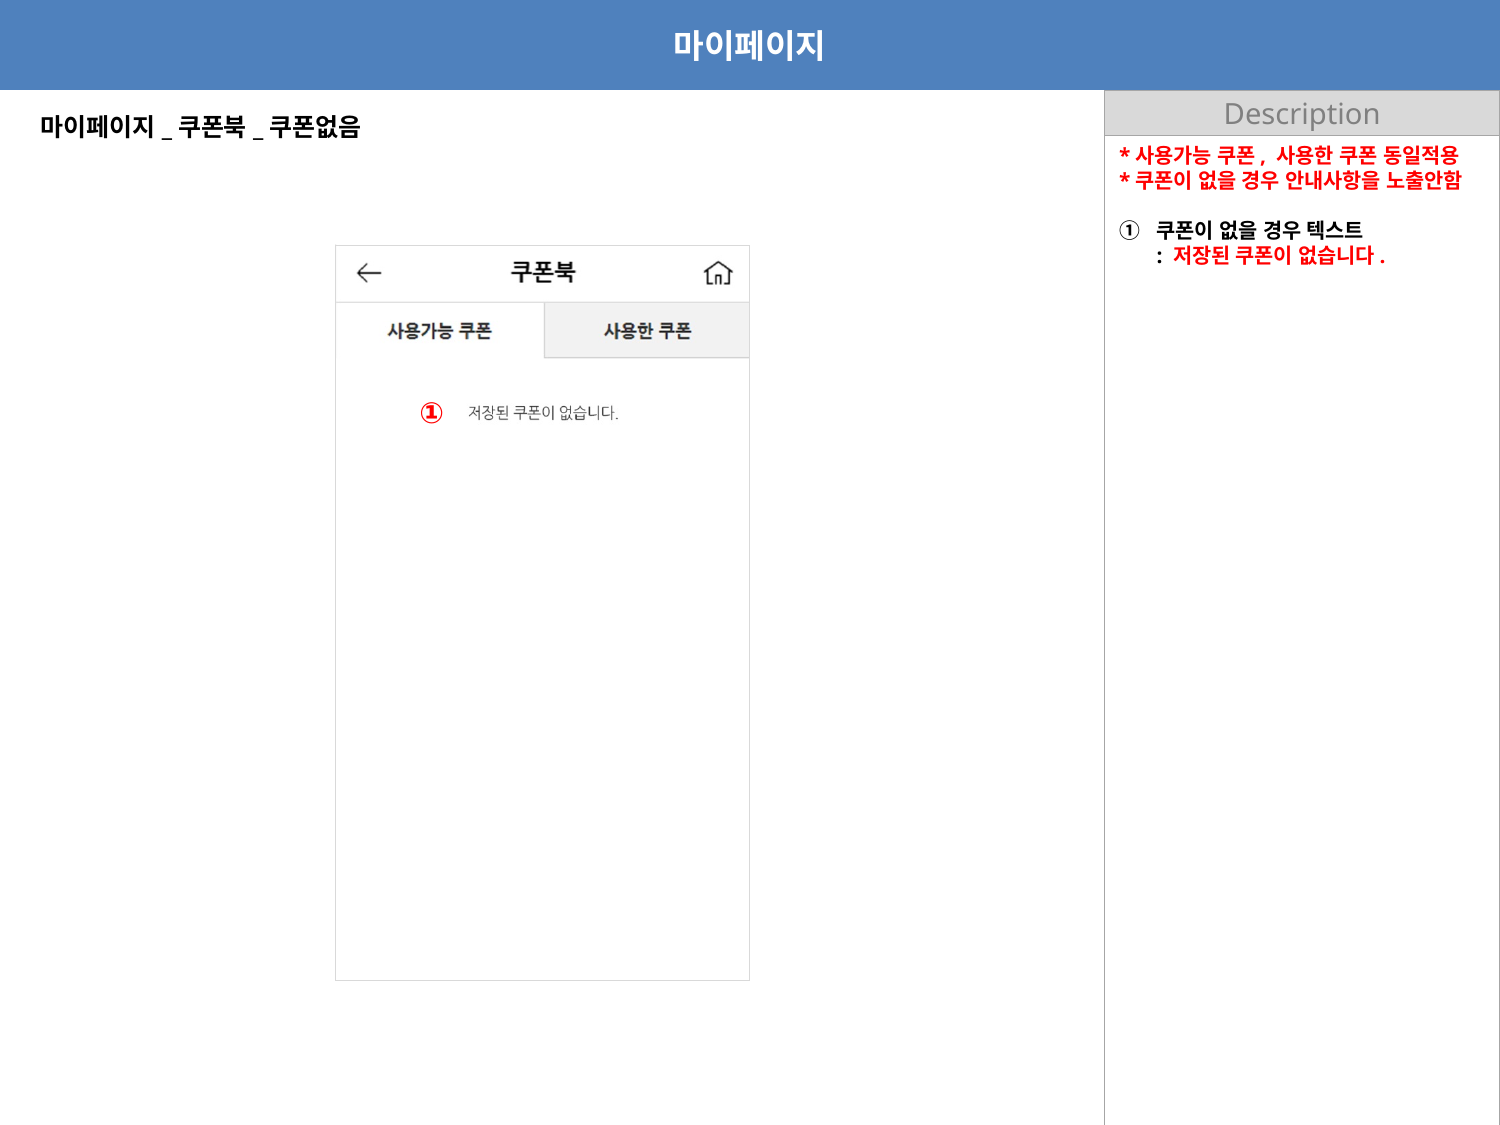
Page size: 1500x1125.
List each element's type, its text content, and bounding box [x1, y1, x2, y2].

text_box Description [1102, 92, 1500, 134]
picture [335, 244, 750, 981]
text_box 마이페이지_쿠폰북_쿠폰없음 [26, 103, 377, 149]
text_box 마이페이지 [0, 0, 1500, 92]
text_box *사용가능 쿠폰, 사용한 쿠폰 동일적용 *쿠폰이 없을 경우 안내사항을 노출안함 쿠폰이 없을 경우 텍스트 : 저장된 쿠폰이 없습니다. [1102, 134, 1500, 1125]
